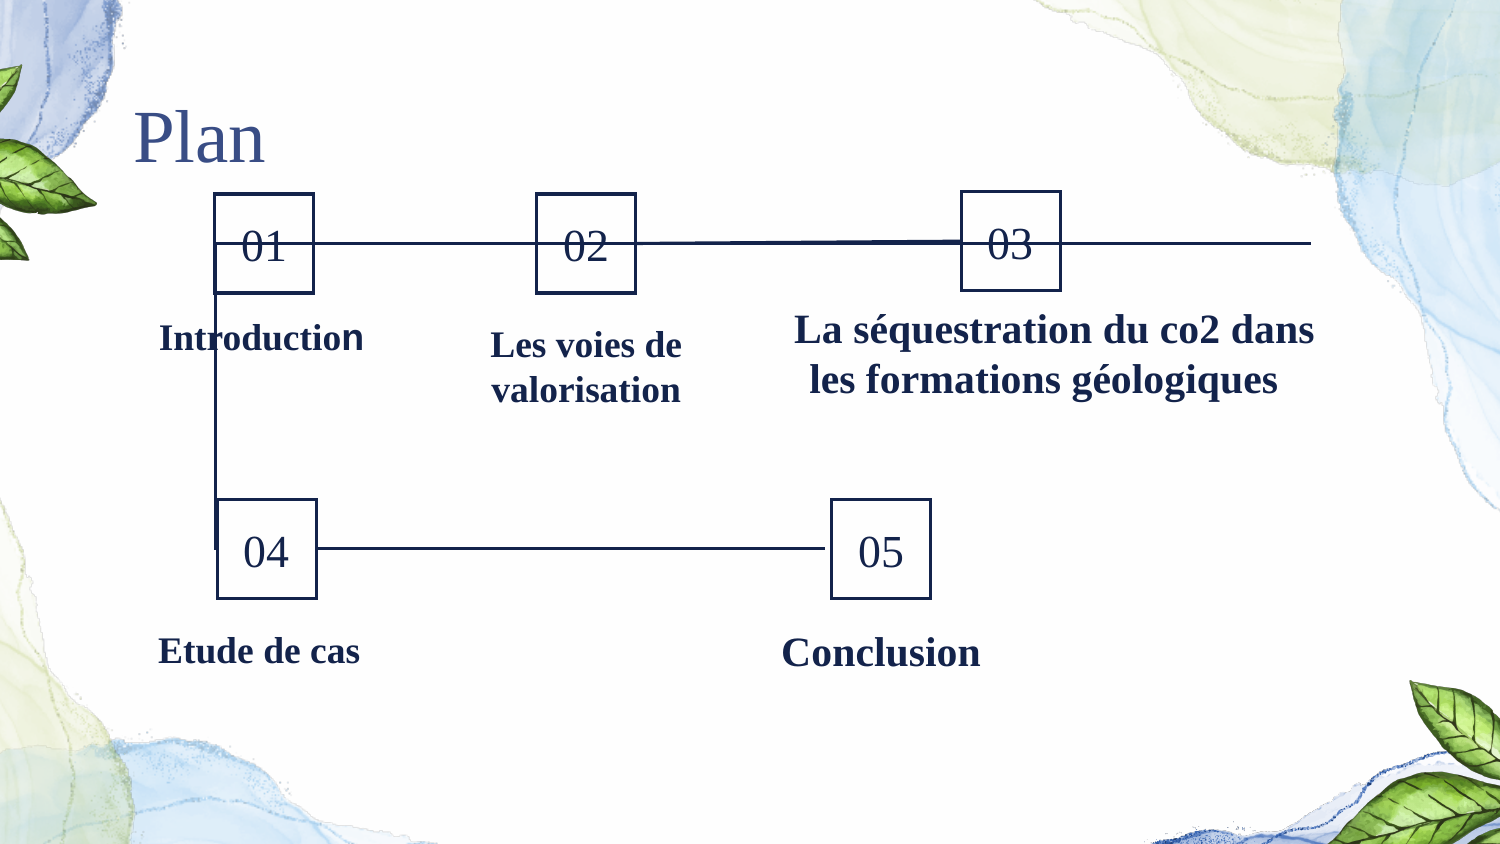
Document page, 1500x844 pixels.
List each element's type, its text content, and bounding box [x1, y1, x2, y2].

picture [0, 20, 105, 275]
text_box Conclusion [731, 610, 1032, 744]
text_box La séquestration du co2 dans les formations géologiques [1285, 286, 1348, 421]
text_box 01 [214, 193, 314, 243]
text_box Etude de cas [114, 610, 415, 745]
text_box Introduction [111, 298, 211, 432]
text_box 05 [831, 558, 931, 599]
title Plan [118, 72, 1382, 167]
text_box 02 [536, 193, 636, 241]
text_box 03 [961, 191, 1061, 241]
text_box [216, 243, 1281, 550]
picture [1141, 589, 1500, 844]
text_box 04 [217, 558, 317, 599]
